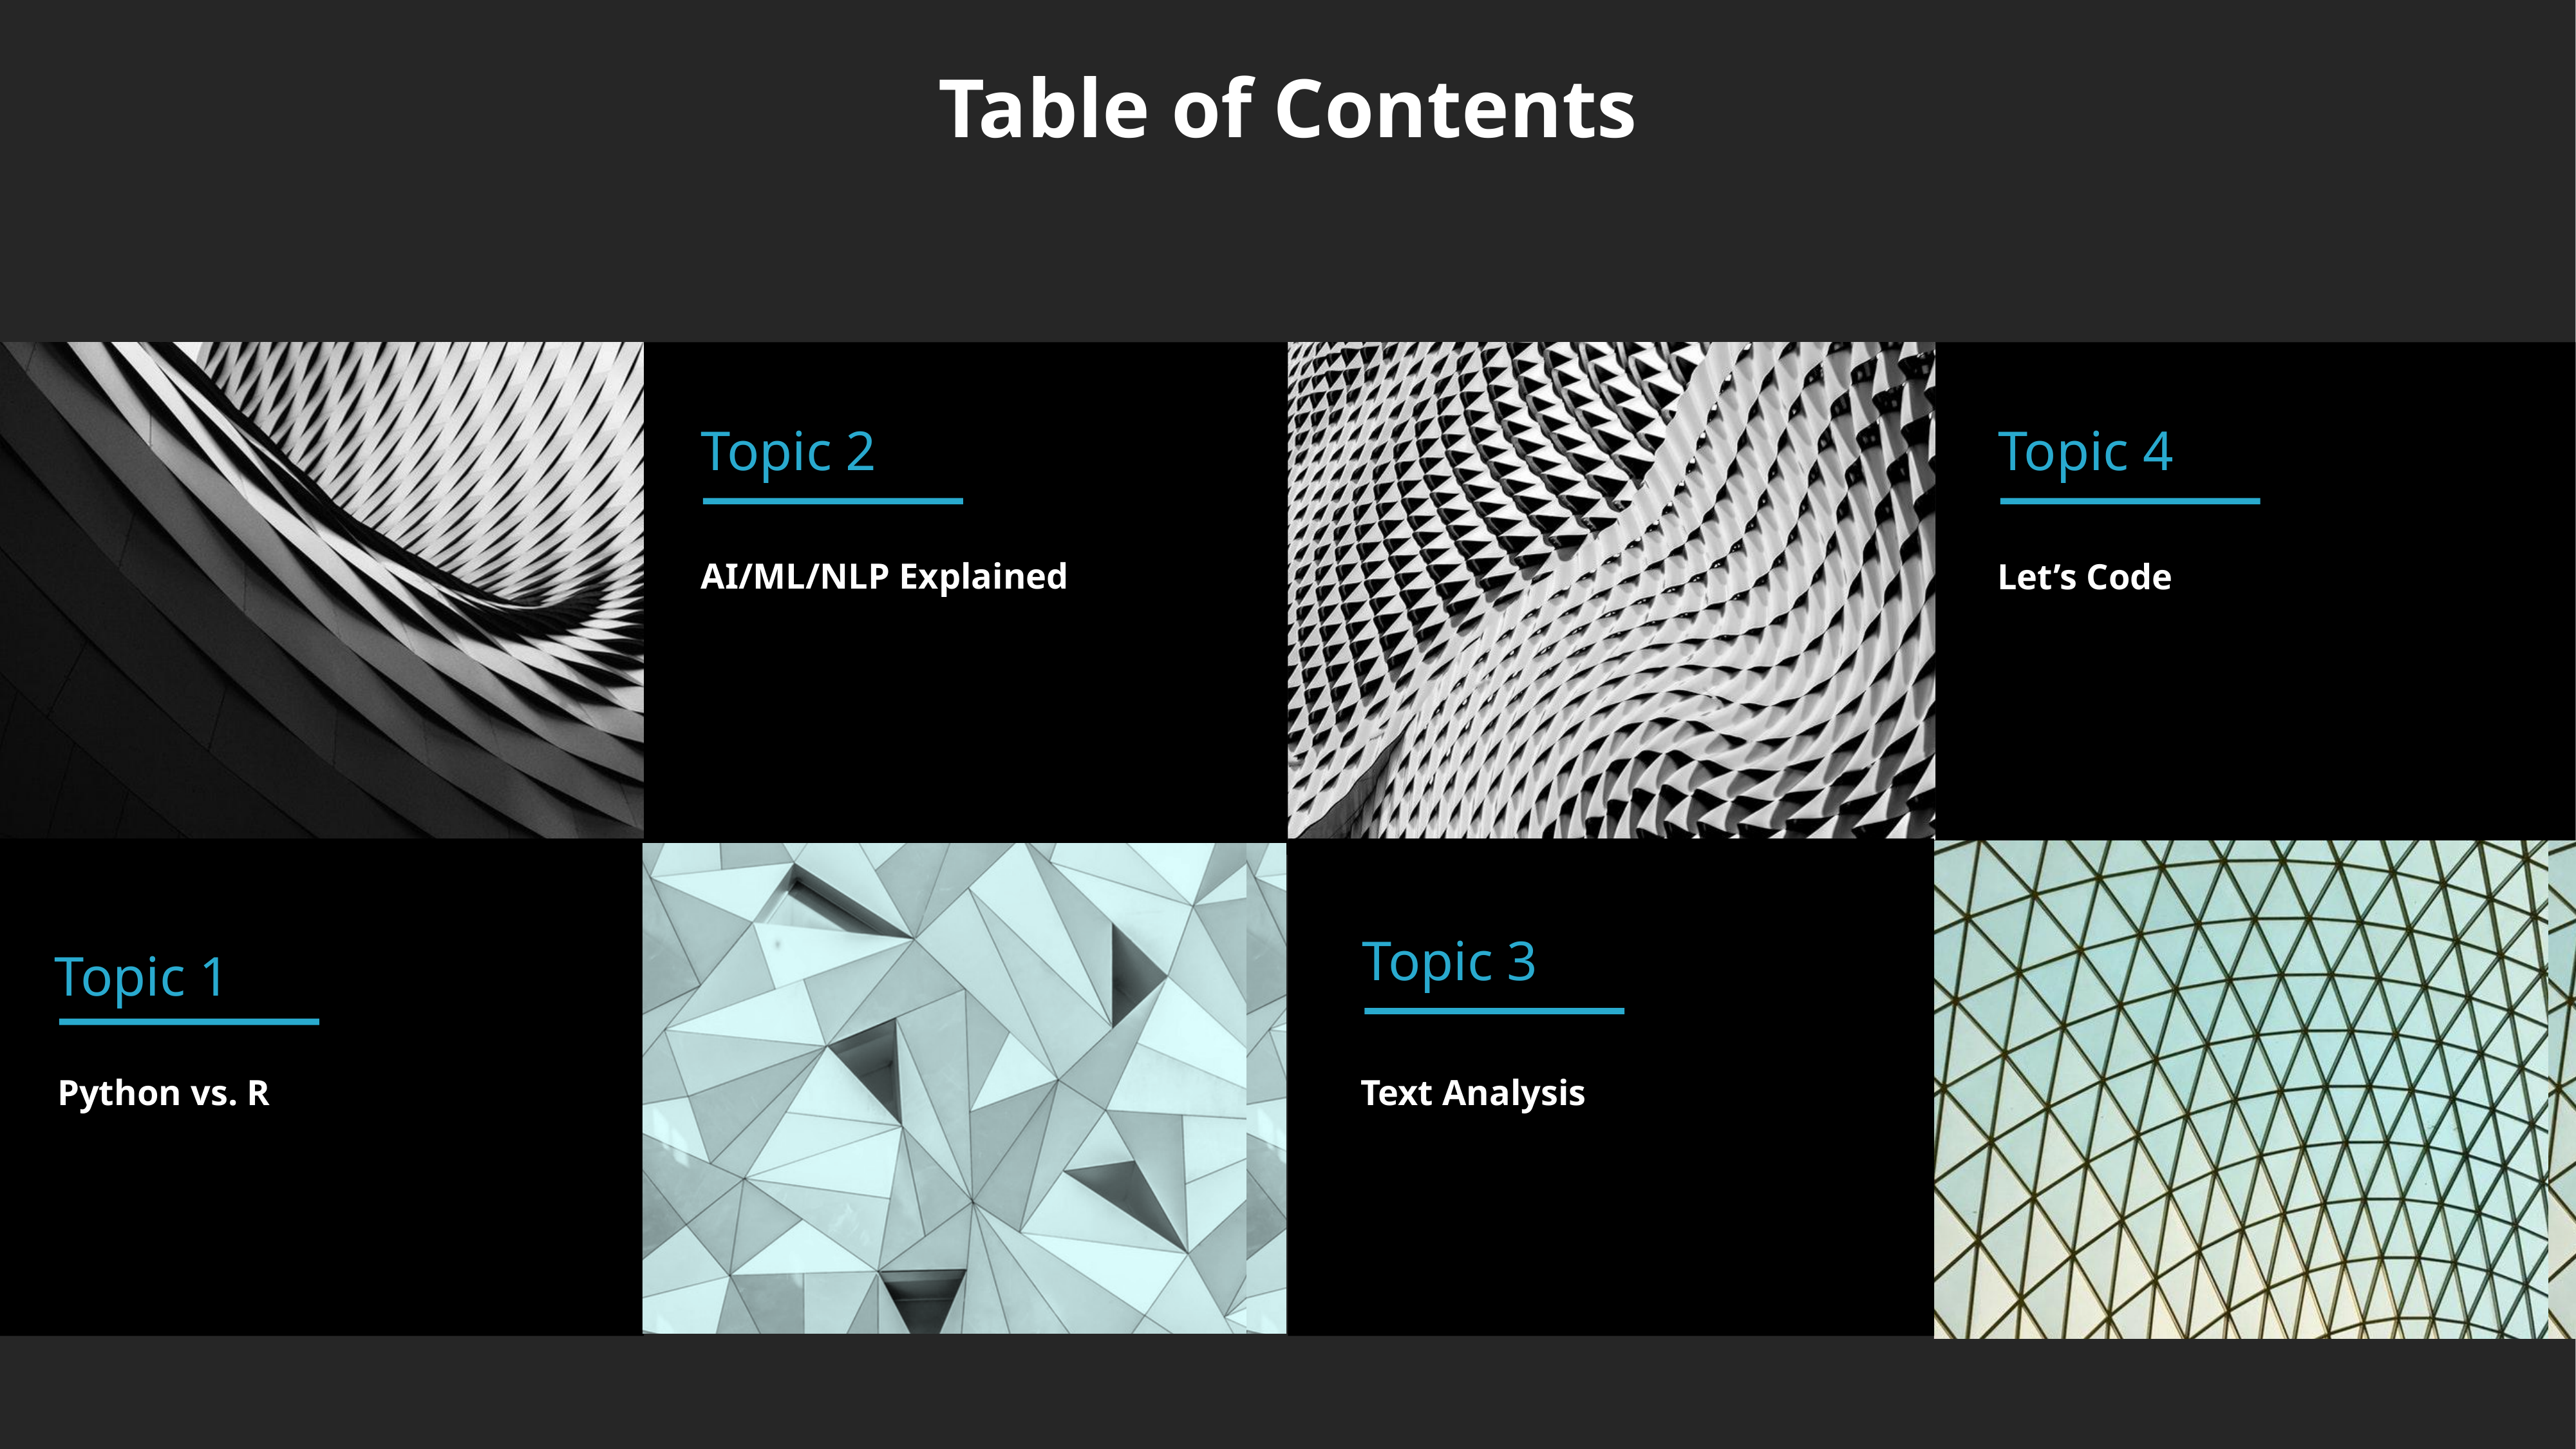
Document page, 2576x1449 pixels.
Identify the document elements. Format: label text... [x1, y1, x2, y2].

text_box [1935, 342, 2576, 840]
text_box [0, 838, 644, 1336]
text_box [697, 418, 1270, 727]
text_box [644, 342, 1288, 855]
text_box [642, 843, 1286, 1334]
text_box [1288, 838, 1935, 1336]
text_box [1356, 927, 1926, 1244]
text_box [1933, 840, 2576, 1339]
text_box [1288, 342, 1935, 840]
text_box [0, 342, 644, 838]
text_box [1993, 418, 2526, 728]
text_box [53, 943, 634, 1244]
text_box Table of Contents [565, 52, 2011, 158]
